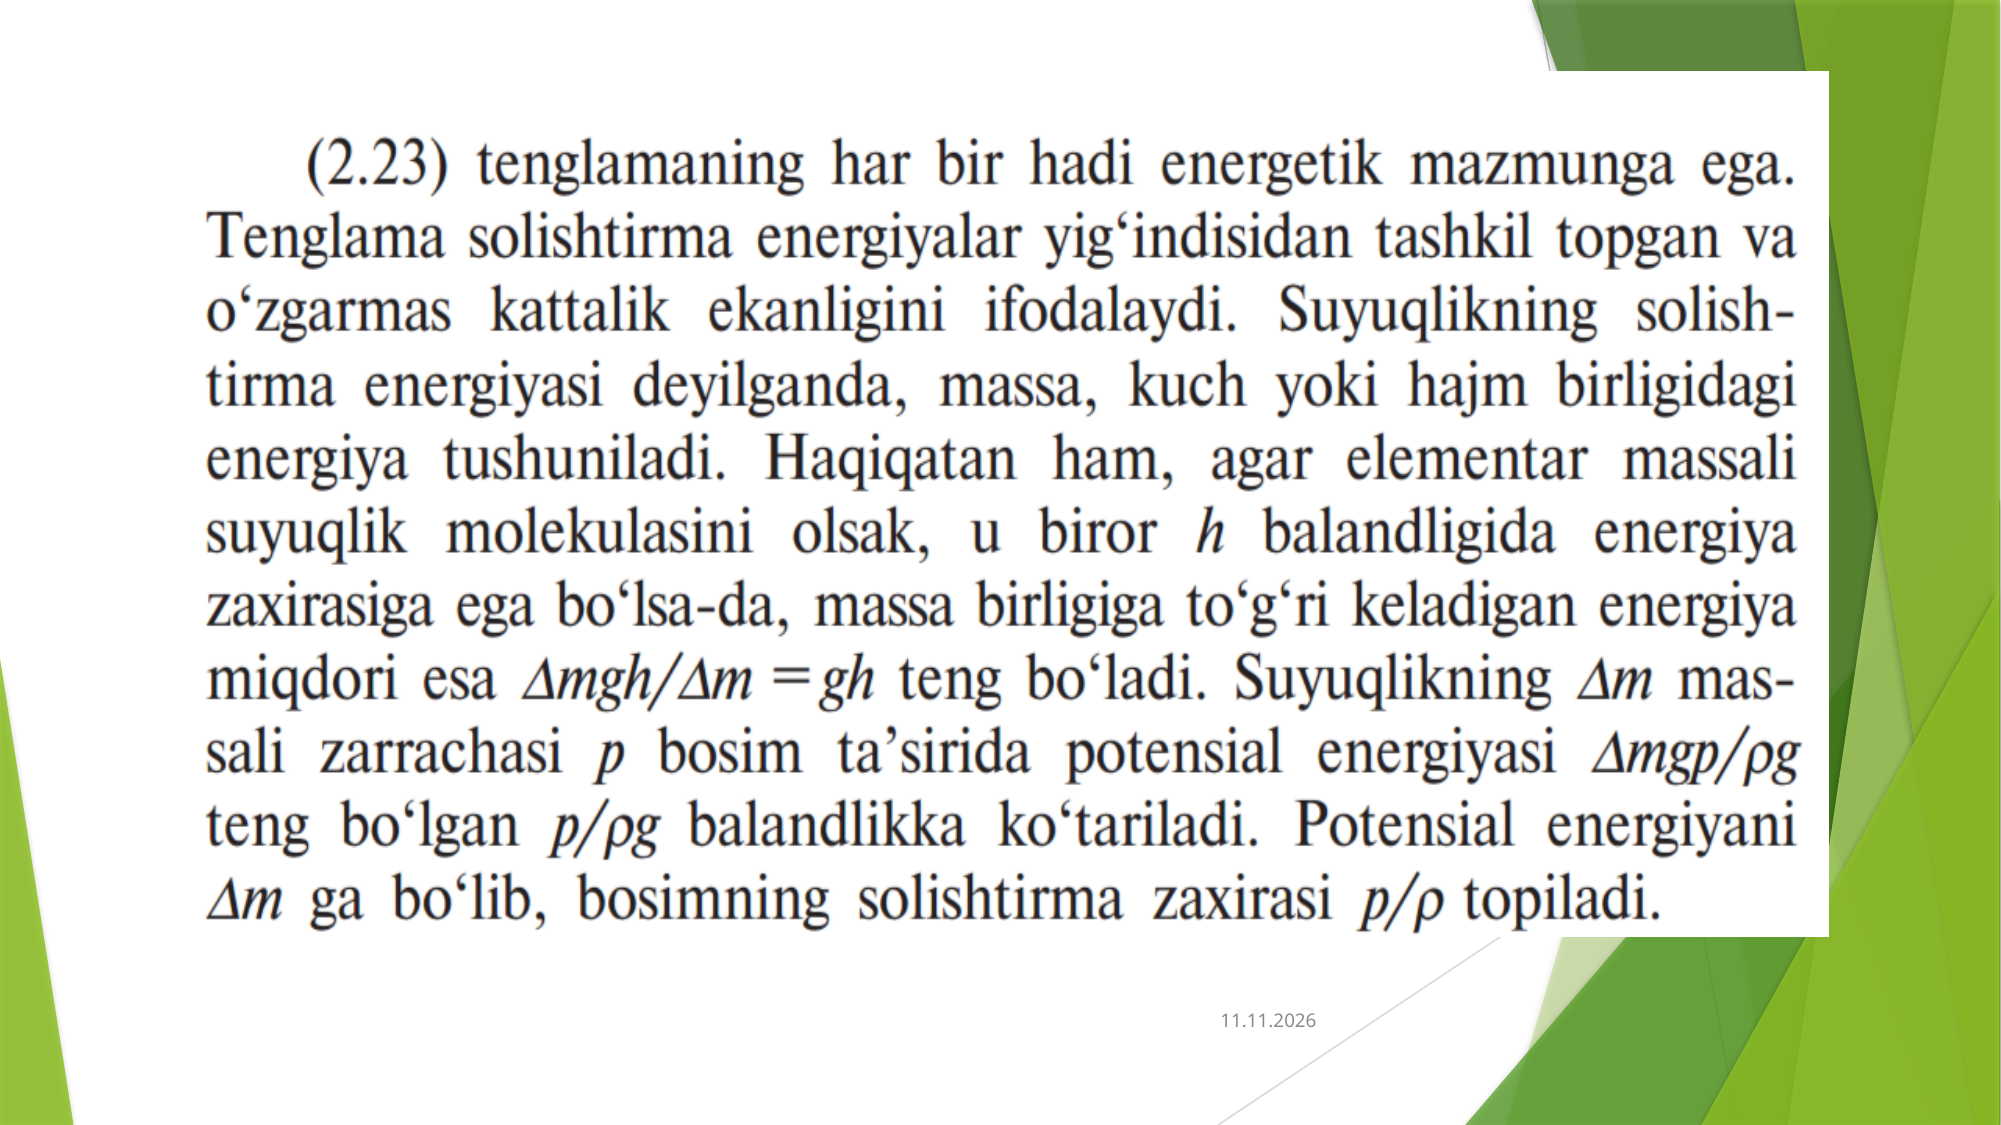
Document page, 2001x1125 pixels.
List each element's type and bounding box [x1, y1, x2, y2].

slide_number [1181, 991, 1332, 1051]
picture [170, 70, 1830, 937]
